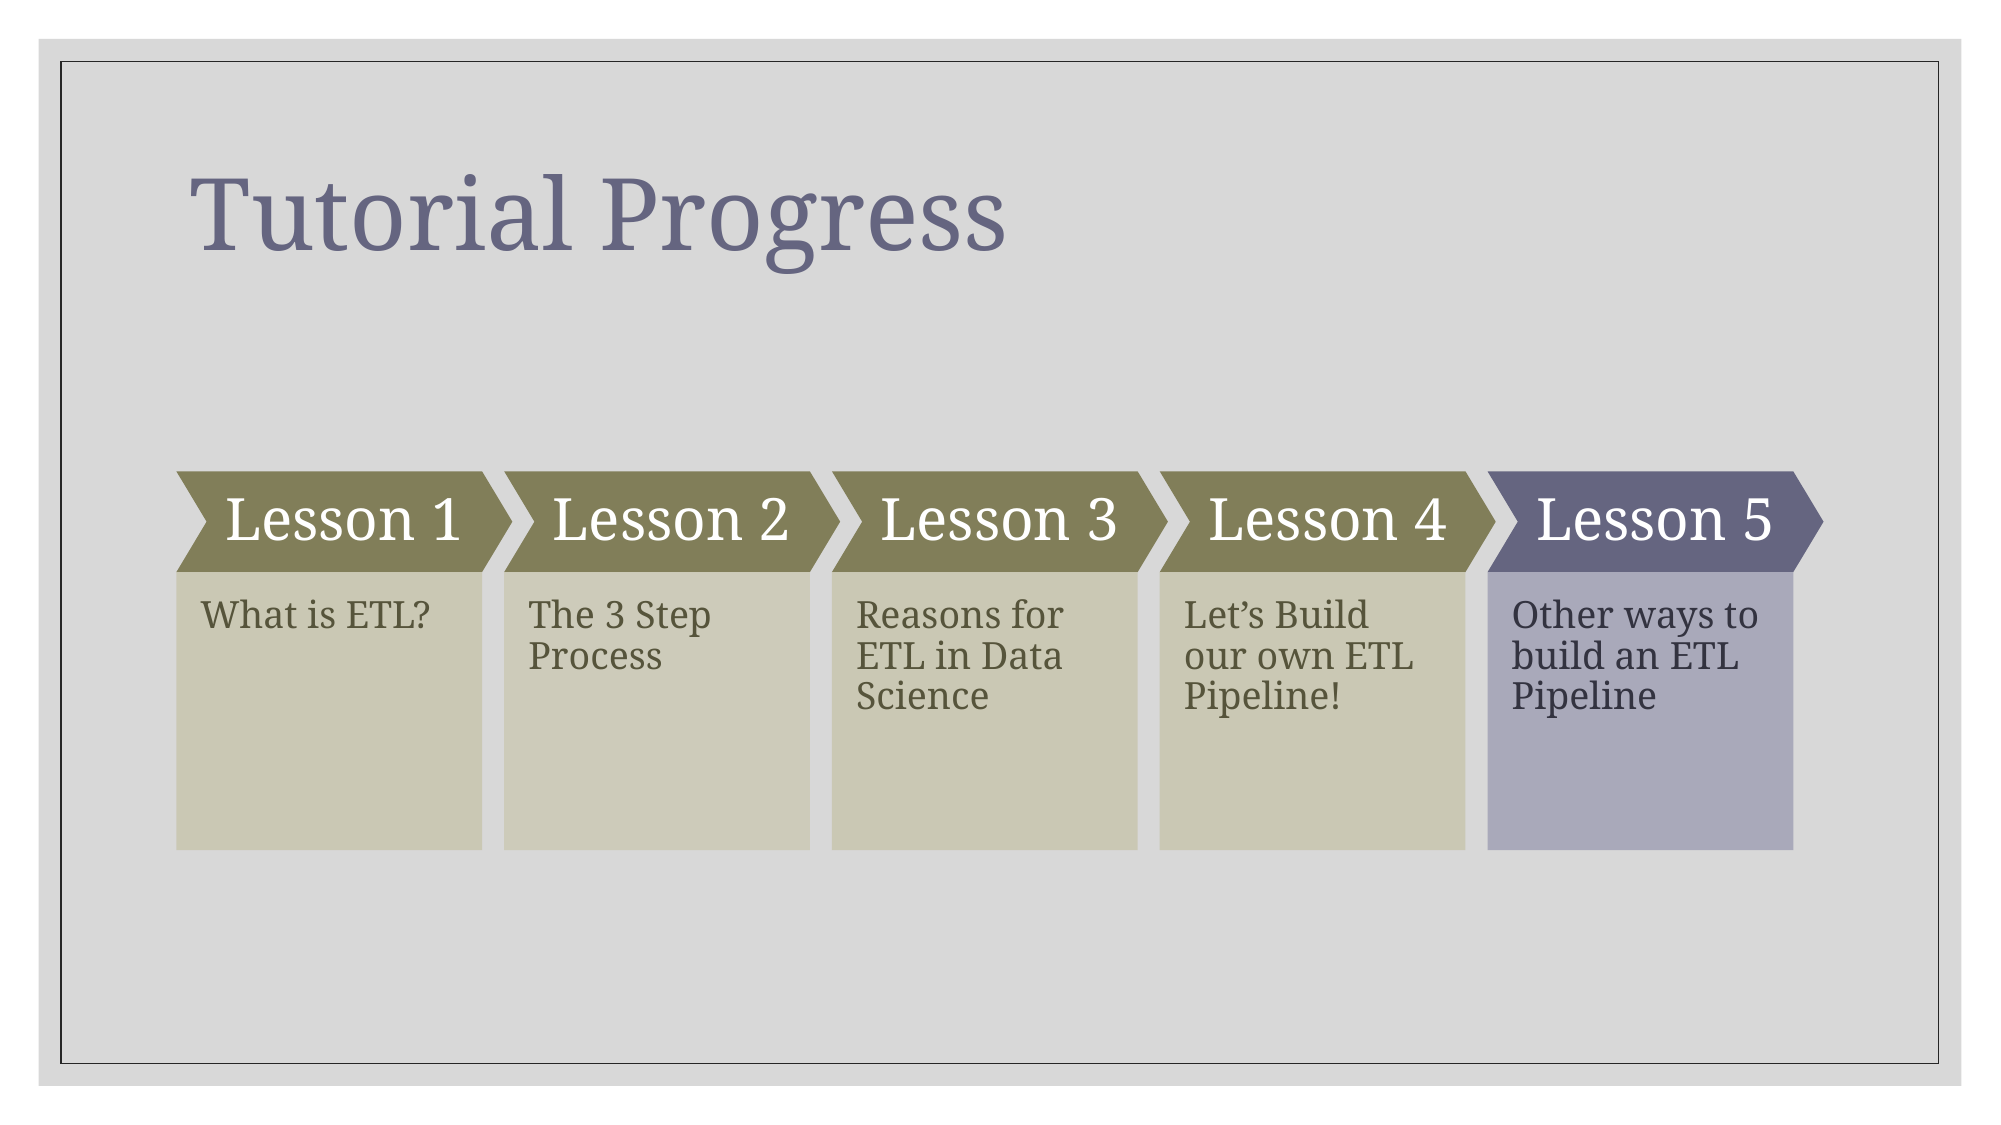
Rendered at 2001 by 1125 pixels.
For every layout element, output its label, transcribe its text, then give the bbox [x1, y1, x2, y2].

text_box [174, 344, 1825, 977]
title Tutorial Progress [174, 105, 1825, 331]
